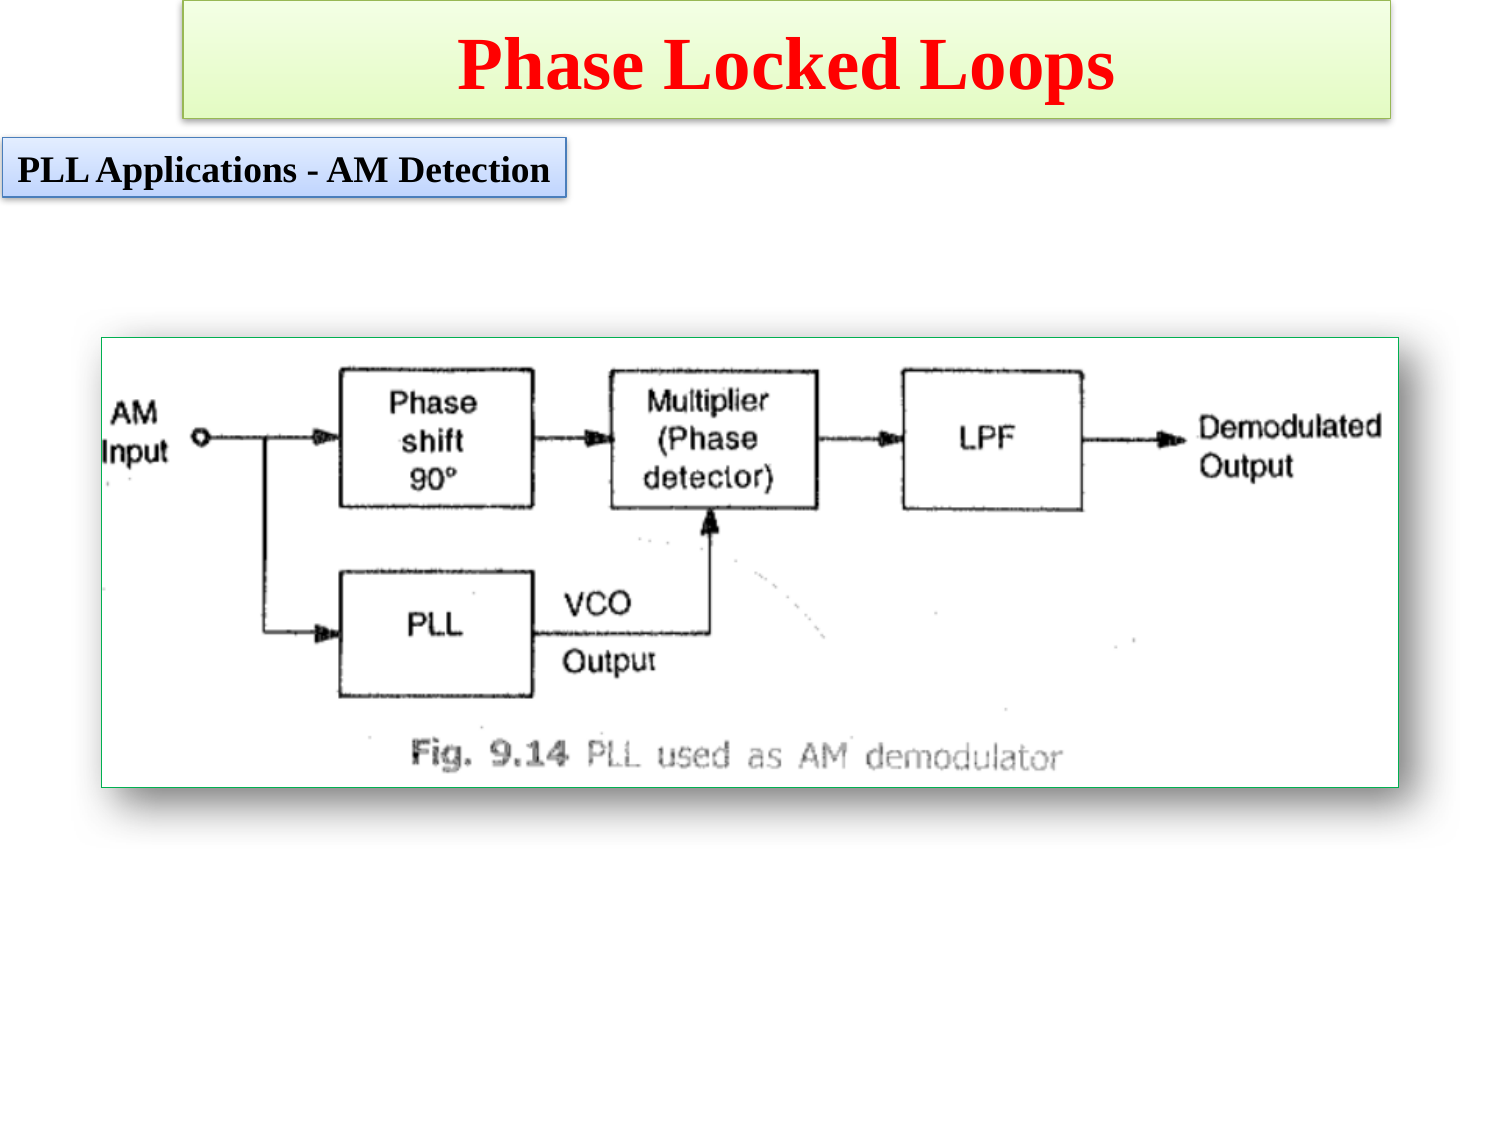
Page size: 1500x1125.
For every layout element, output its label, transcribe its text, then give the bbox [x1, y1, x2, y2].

text_box PLL Applications - AM Detection [2, 137, 567, 198]
picture [101, 337, 1399, 788]
text_box Phase Locked Loops [182, 0, 1391, 119]
